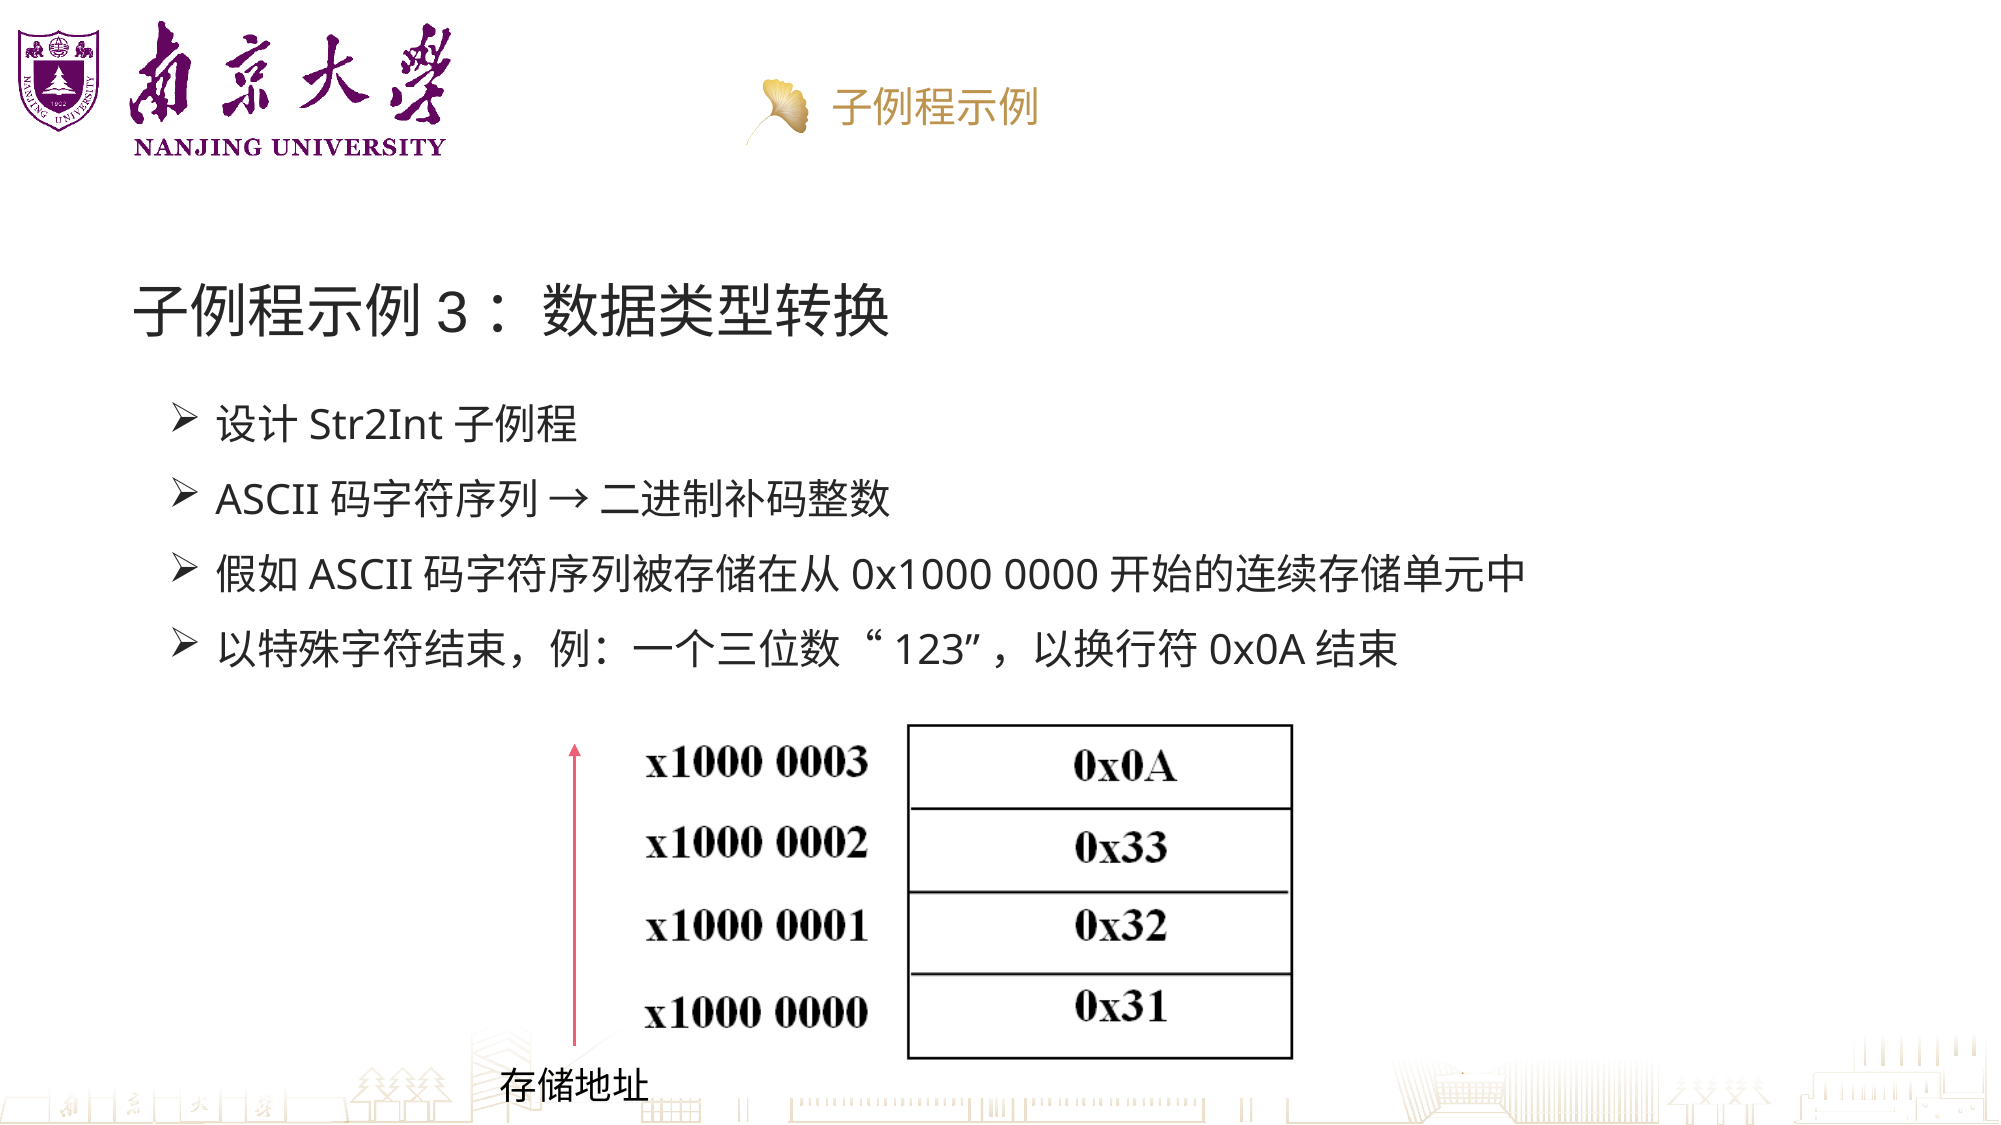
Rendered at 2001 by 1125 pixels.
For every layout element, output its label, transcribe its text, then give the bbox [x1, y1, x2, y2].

text_box 子例程示例 [816, 73, 1226, 139]
text_box 存储地址 [484, 1054, 665, 1114]
picture [619, 694, 1317, 1098]
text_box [116, 249, 1843, 675]
picture [731, 64, 830, 169]
picture [18, 21, 451, 160]
